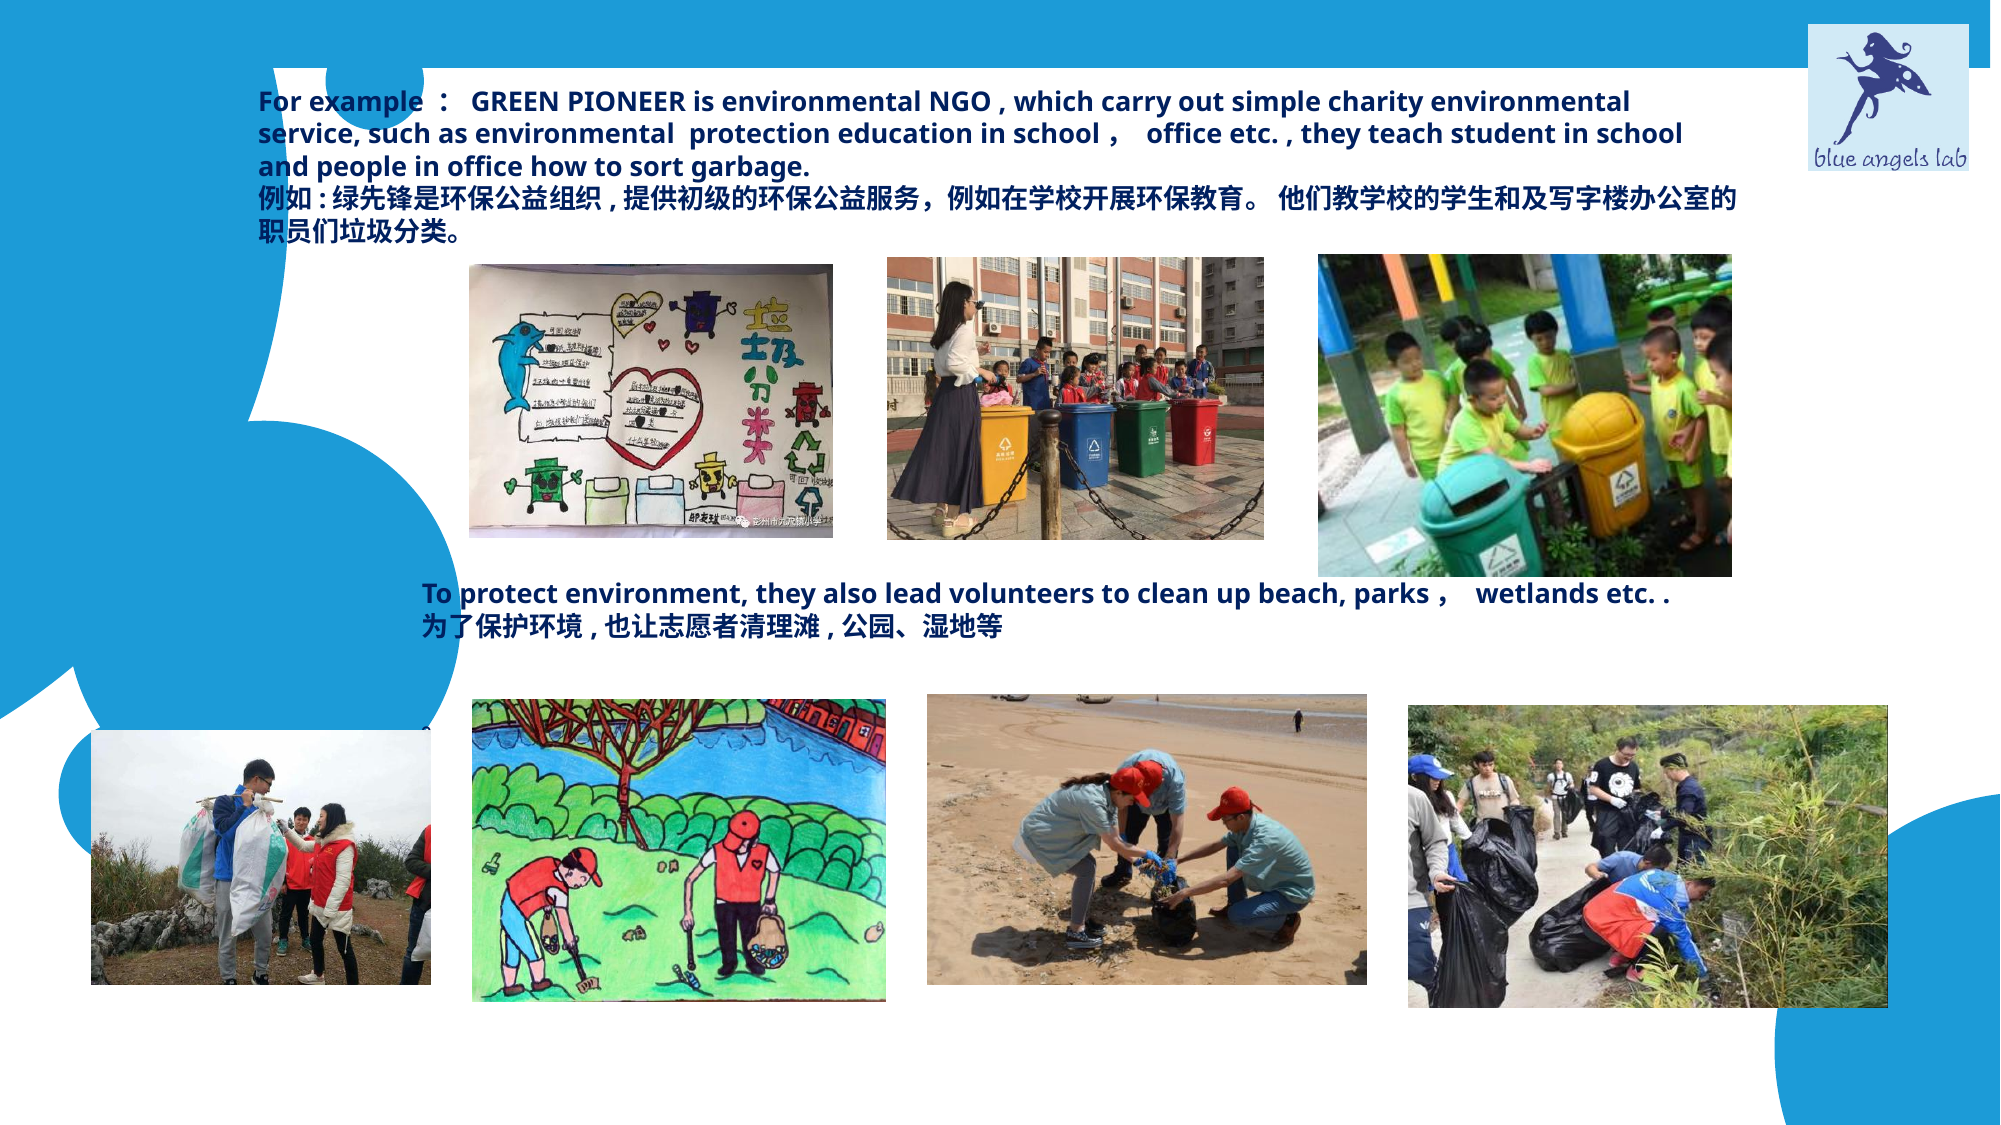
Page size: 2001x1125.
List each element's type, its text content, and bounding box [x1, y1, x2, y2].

picture [91, 730, 431, 986]
text_box [0, 68, 287, 720]
picture [472, 699, 886, 1002]
text_box [94, 719, 171, 730]
picture [926, 694, 1367, 985]
picture [1808, 24, 1969, 171]
picture [887, 257, 1264, 541]
text_box [325, 68, 424, 76]
text_box [67, 420, 455, 730]
text_box For example ：GREEN PIONEER is environmental NGO , which carry out simple charity environmental service, such as environmental protection education in school， office etc. , they teach student in school and people in office how to sort garbage. 例如:绿先锋是环保公益组织,提供初级的环保公益服务，例如在学校开展环保教育。 他们教学校的学生和及写字楼办公室的职员们垃圾分类。 [250, 76, 1745, 254]
picture [469, 264, 833, 538]
text_box [0, 0, 1991, 68]
picture [1318, 254, 1732, 577]
text_box To protect environment, they also lead volunteers to clean up beach, parks， wetlands etc. . 为了保护环境,也让志愿者清理滩,公园、湿地等 。 [407, 569, 1686, 747]
text_box [58, 732, 91, 855]
picture [1408, 705, 1888, 1008]
text_box [1774, 794, 2000, 1125]
